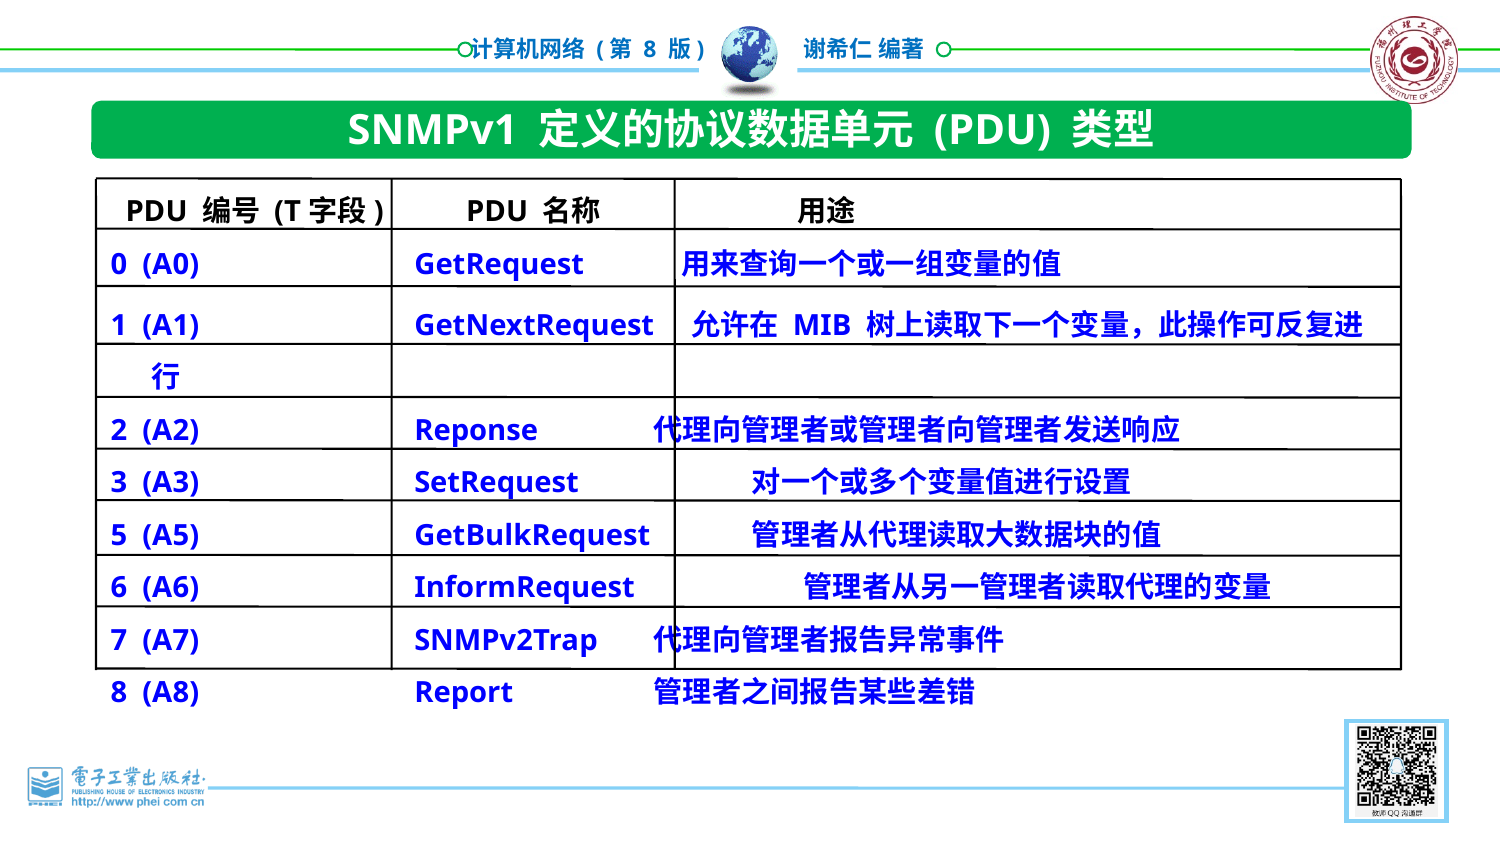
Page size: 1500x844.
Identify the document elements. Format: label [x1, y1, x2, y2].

picture [719, 24, 779, 95]
picture [1370, 16, 1458, 104]
picture [1355, 724, 1438, 817]
text_box [80, 167, 1402, 716]
picture [23, 764, 208, 809]
text_box [91, 95, 1412, 160]
